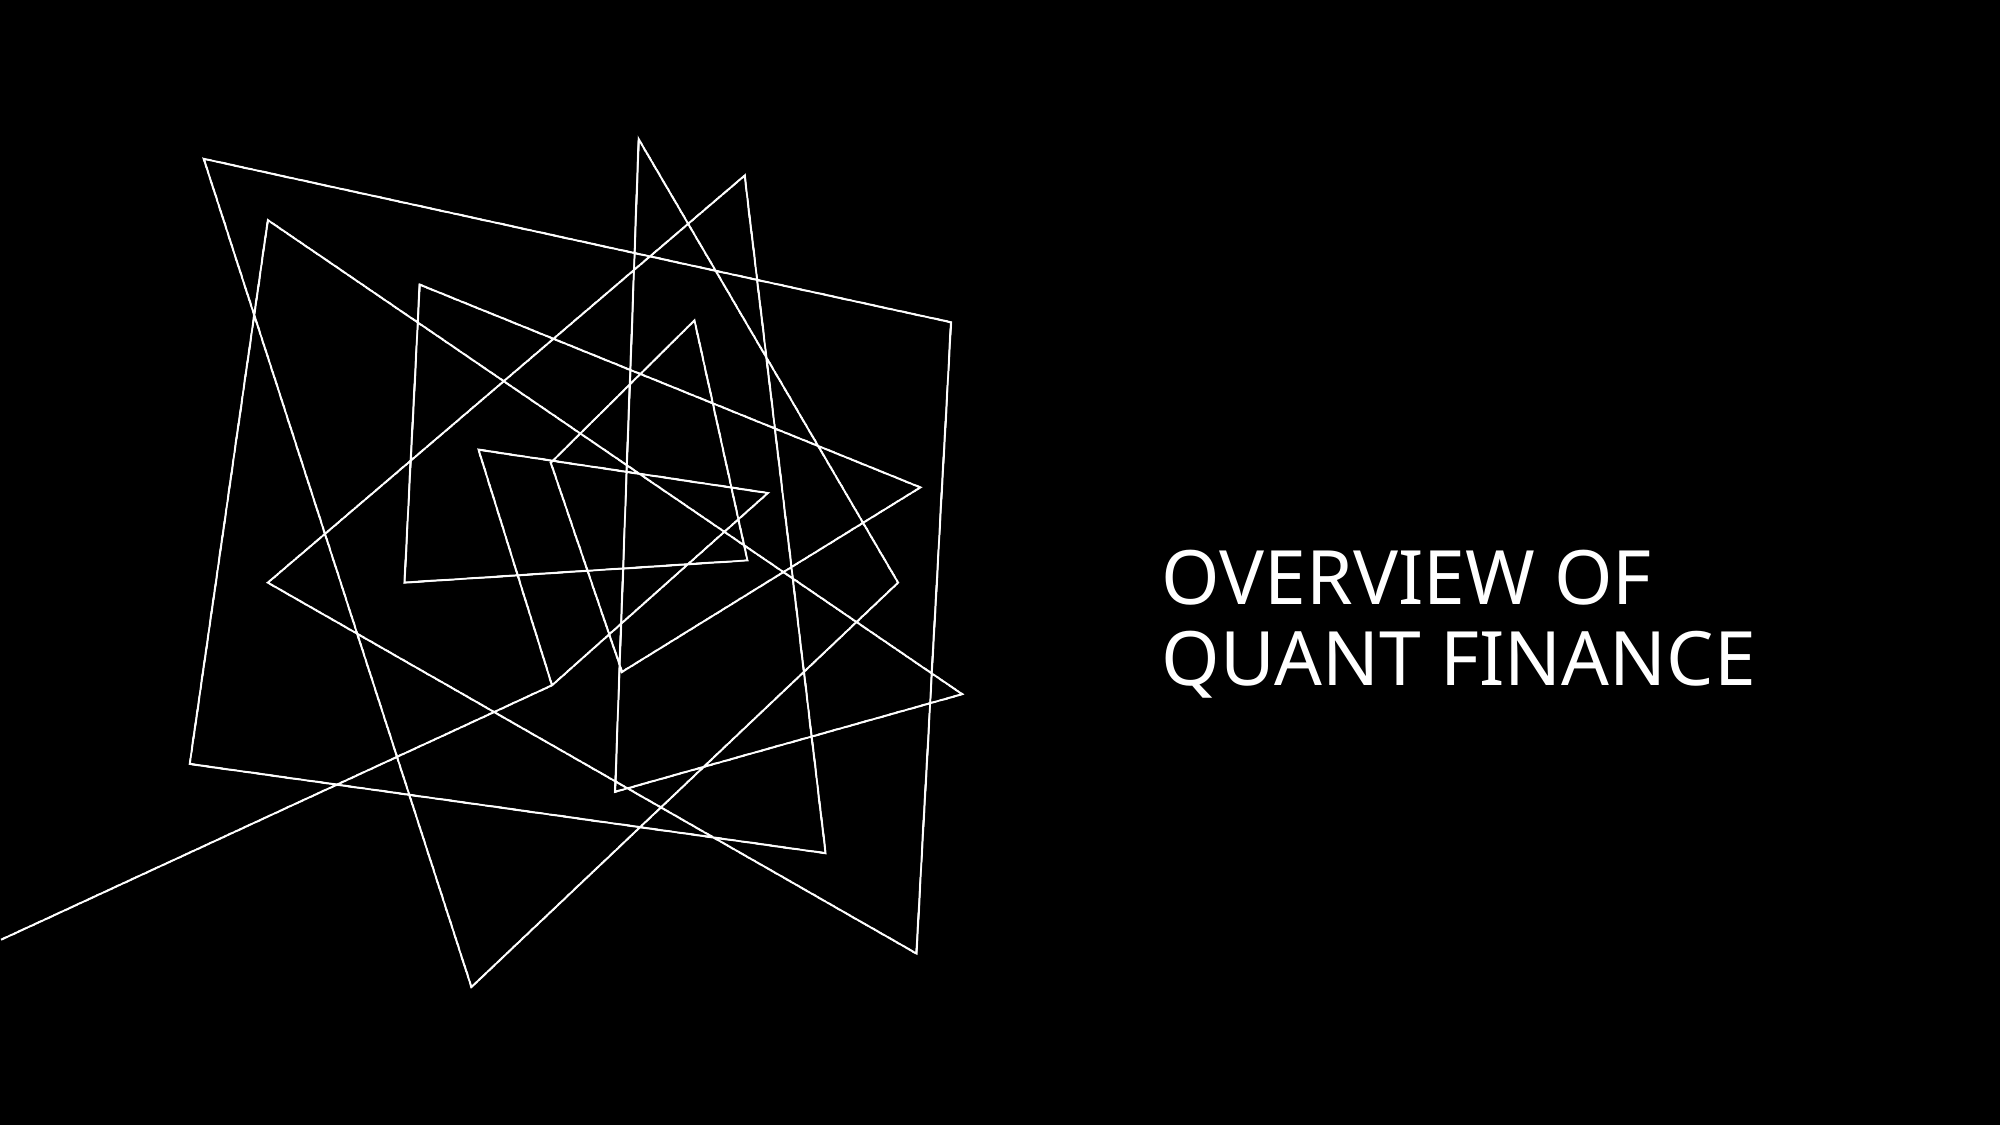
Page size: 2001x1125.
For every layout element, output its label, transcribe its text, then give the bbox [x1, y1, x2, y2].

picture [0, 135, 965, 989]
title OVERVIEW OF QUANT FINANCE [1146, 141, 1833, 709]
